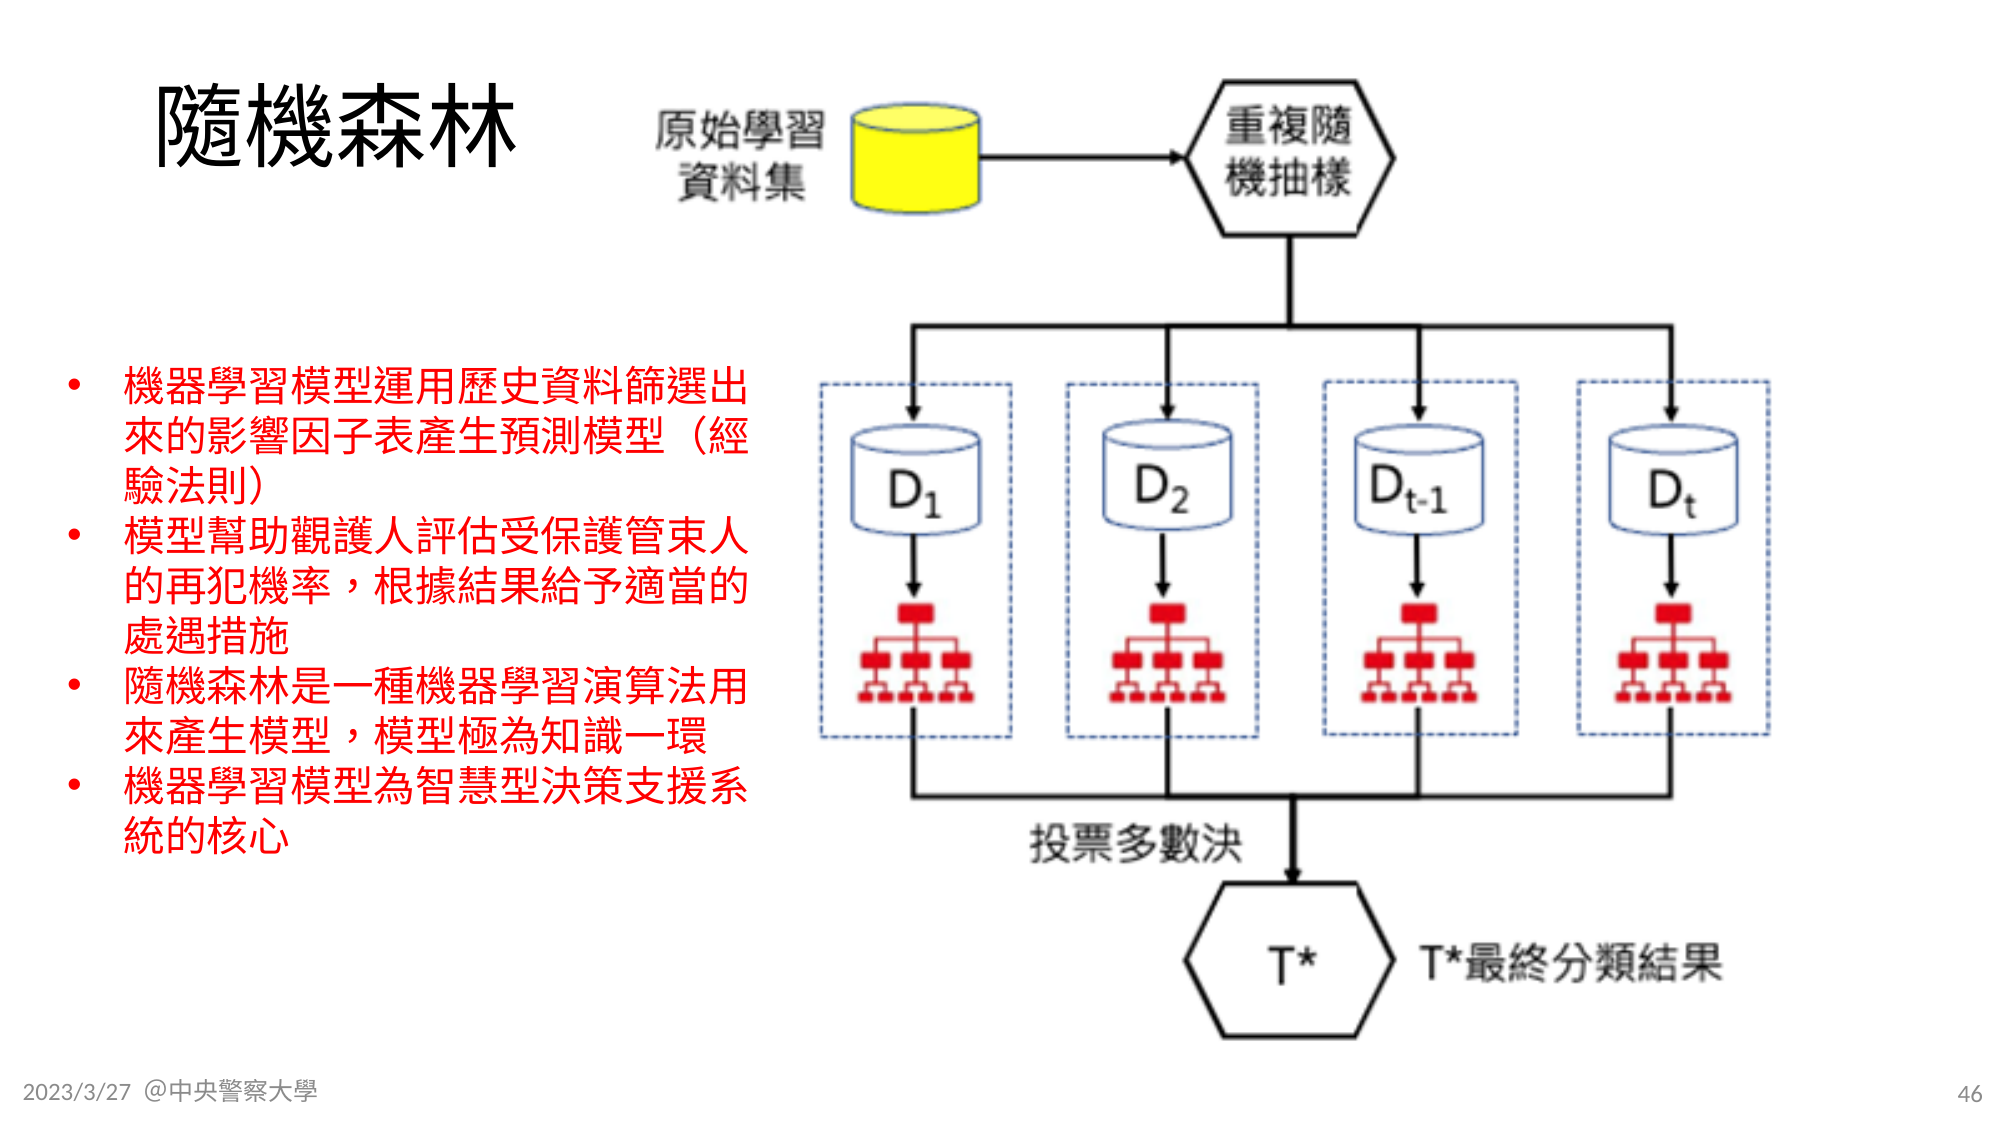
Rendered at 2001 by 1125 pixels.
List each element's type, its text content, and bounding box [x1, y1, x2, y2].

slide_number 46 [1548, 1062, 1999, 1123]
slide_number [7, 1060, 458, 1121]
text_box 機器學習模型運用歷史資料篩選出來的影響因子表產生預測模型（經驗法則） 模型幫助觀護人評估受保護管束人的再犯機率，根據結果給予適當的處遇措施 隨機森林是一種機器學習演算法用來產生模型，模型極為知識一環 機器學習模型為智慧型決策支援系統的核心 [52, 352, 634, 867]
title 隨機森林 [137, 22, 1863, 240]
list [634, 57, 1804, 1071]
